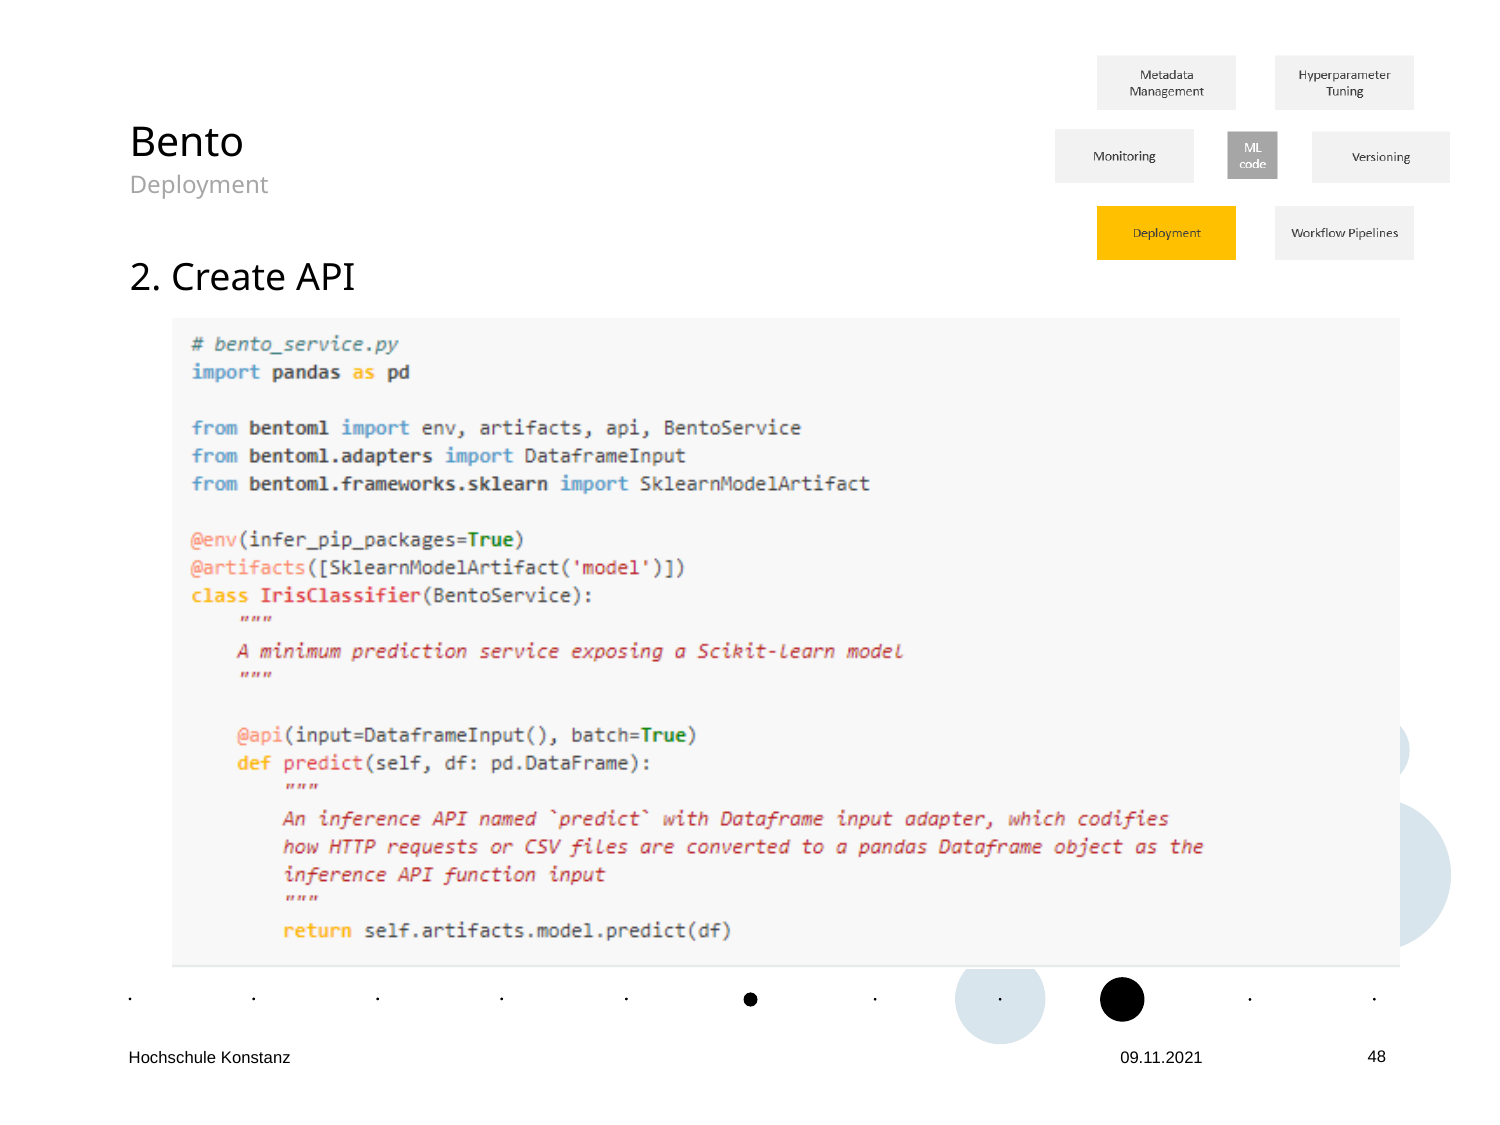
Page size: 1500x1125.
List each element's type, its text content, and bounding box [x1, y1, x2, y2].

list Bento Deployment [114, 107, 1029, 207]
picture [1034, 34, 1467, 280]
list 2. Create API [115, 245, 1251, 880]
picture [171, 317, 1400, 969]
